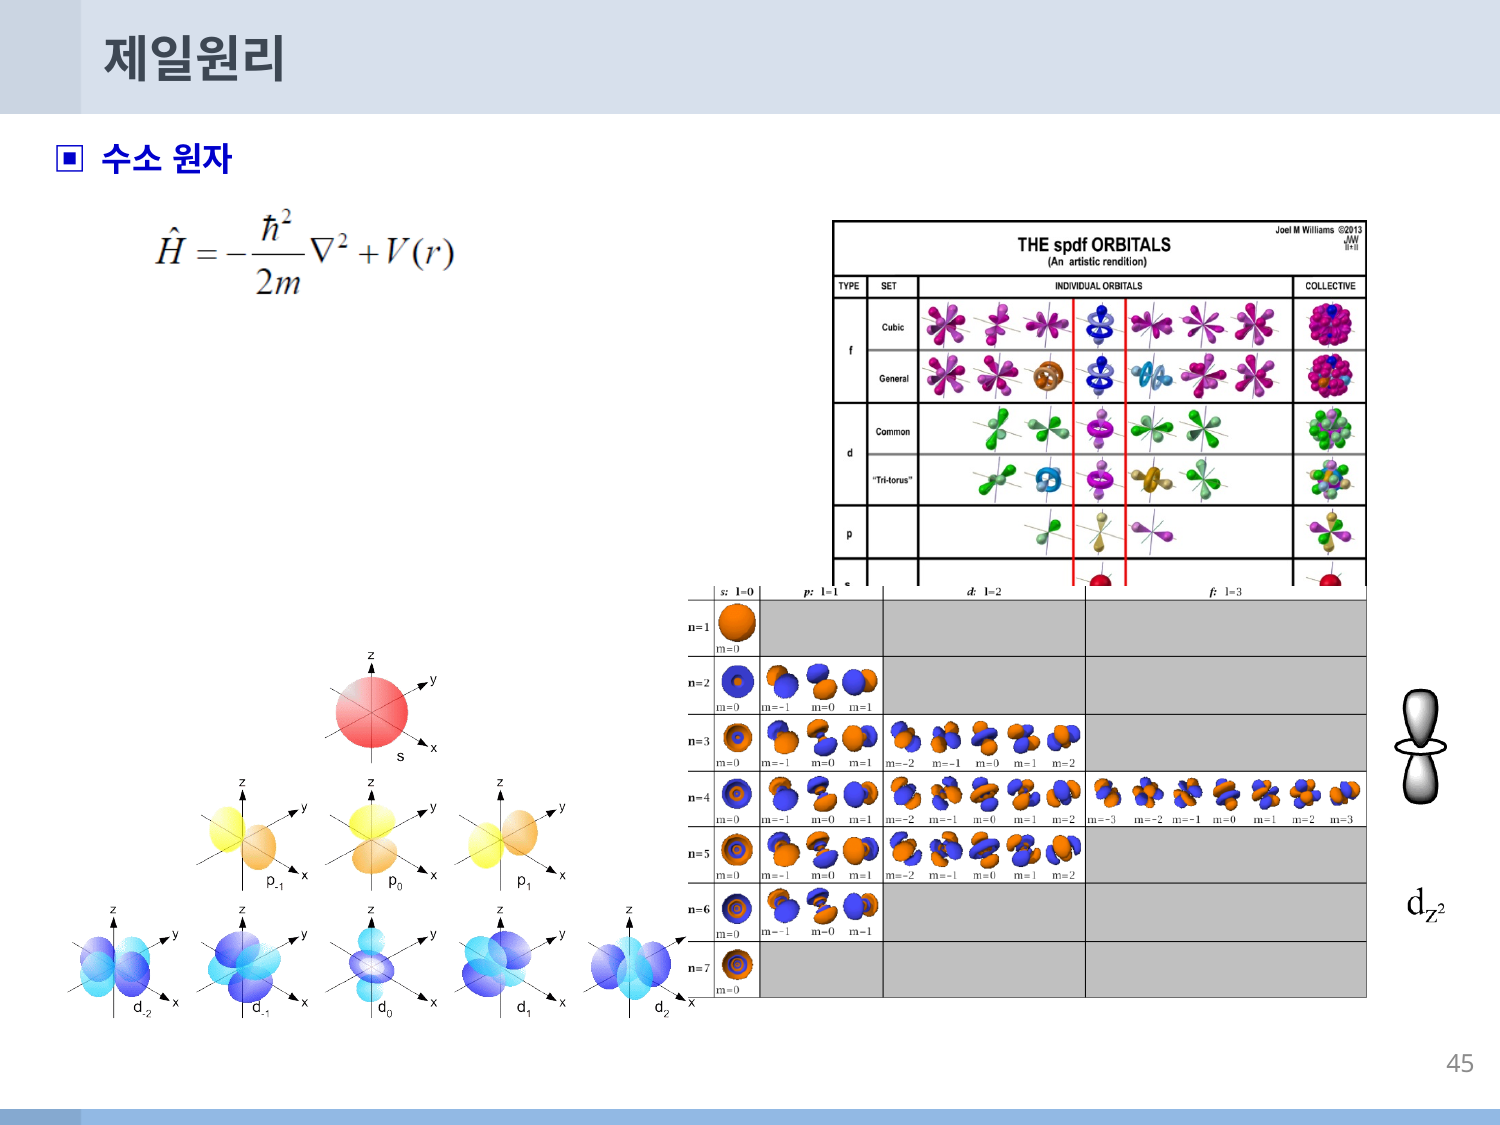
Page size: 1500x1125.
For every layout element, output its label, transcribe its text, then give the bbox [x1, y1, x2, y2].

slide_number 45 [1139, 1035, 1490, 1095]
picture [0, 0, 1500, 114]
text_box ▣ 수소 원자 [53, 125, 1428, 178]
title 제일원리 [88, 10, 1058, 106]
picture [52, 220, 1457, 1029]
picture [0, 1109, 1500, 1125]
picture [124, 187, 480, 316]
